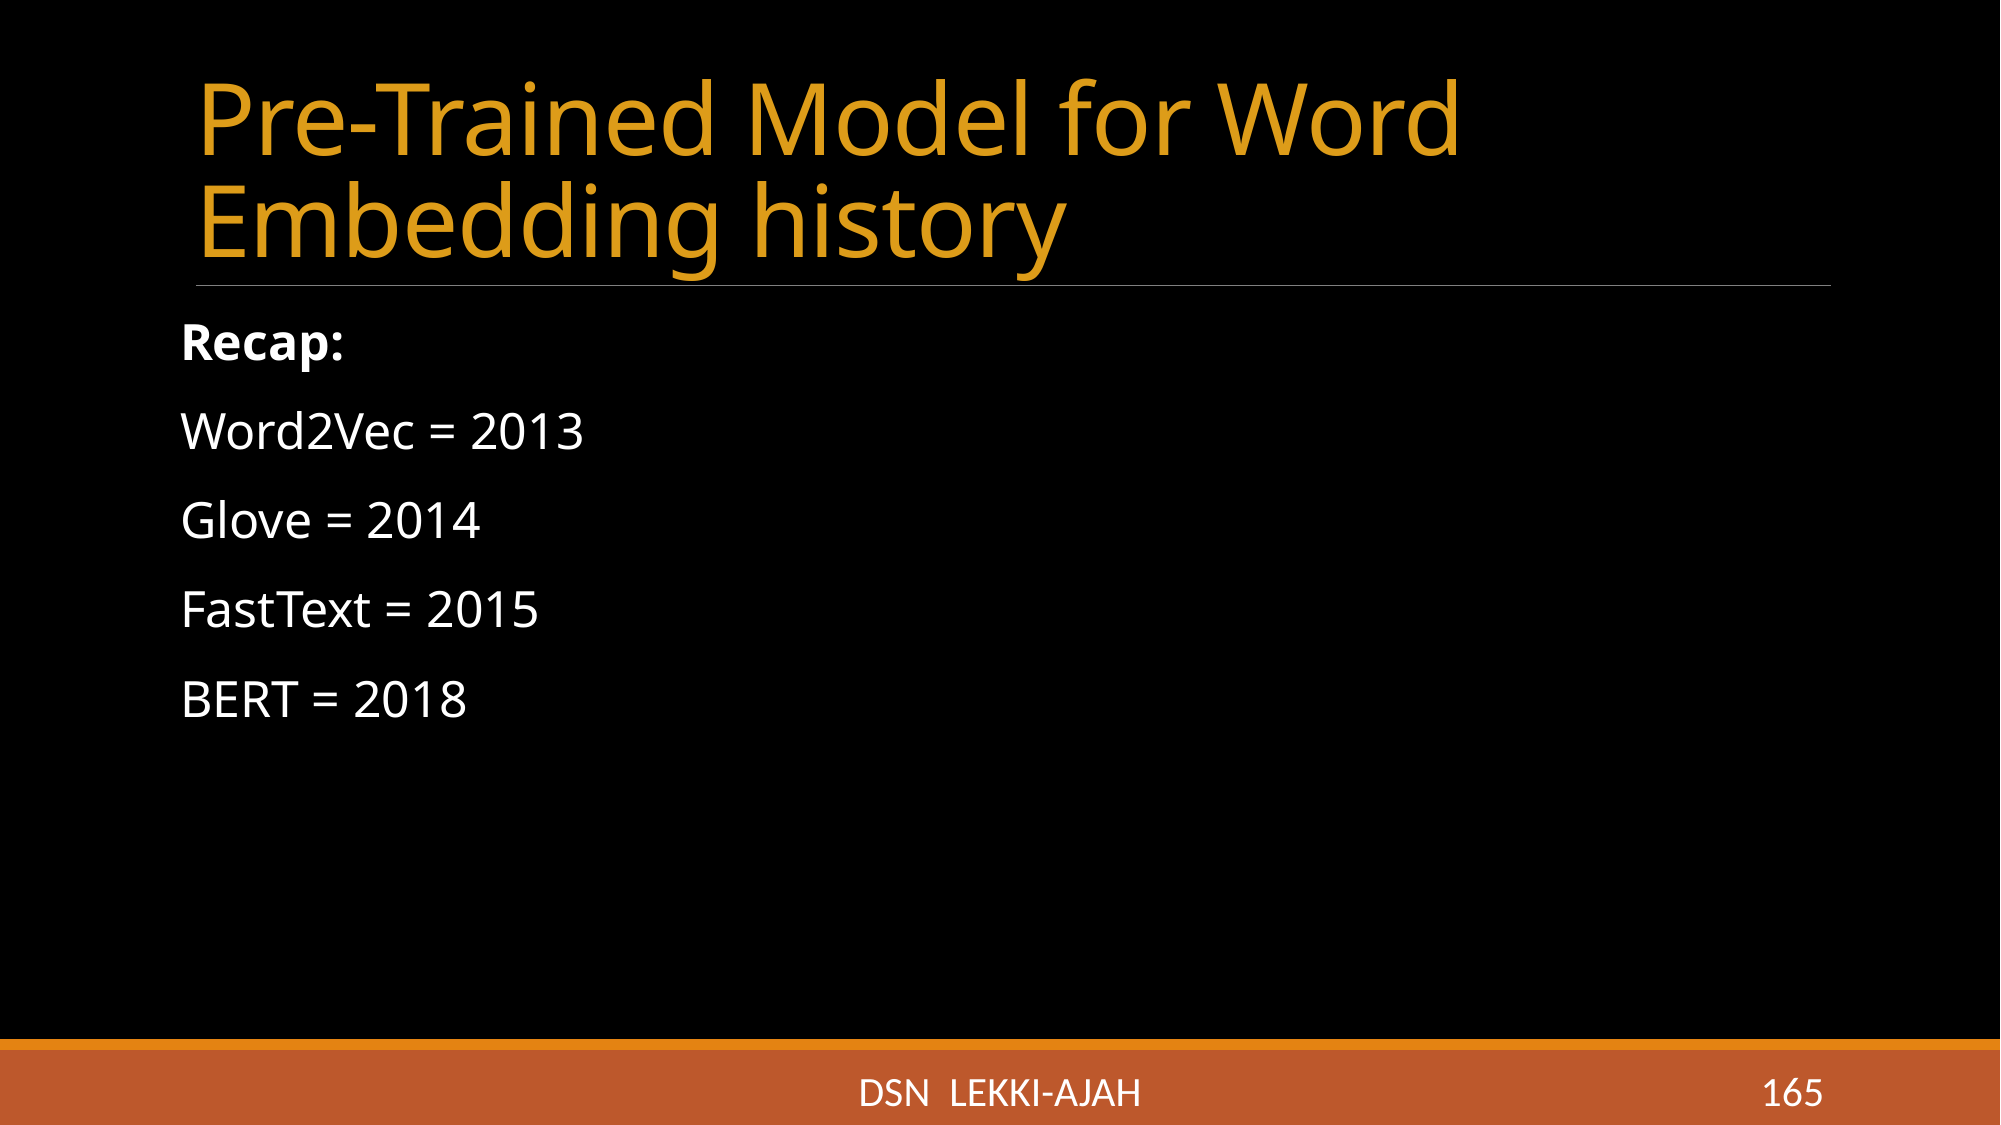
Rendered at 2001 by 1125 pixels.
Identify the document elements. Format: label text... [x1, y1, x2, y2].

title Pre-Trained Model for Word Embedding history [180, 47, 1830, 285]
slide_number 165 [1624, 1059, 1840, 1120]
text_box [277, 919, 933, 1054]
footer DSN LEKKI-AJAH [604, 1059, 1396, 1120]
list Recap: Word2Vec = 2013 Glove = 2014 FastText = 2015 BERT = 2018 [180, 302, 1794, 1054]
